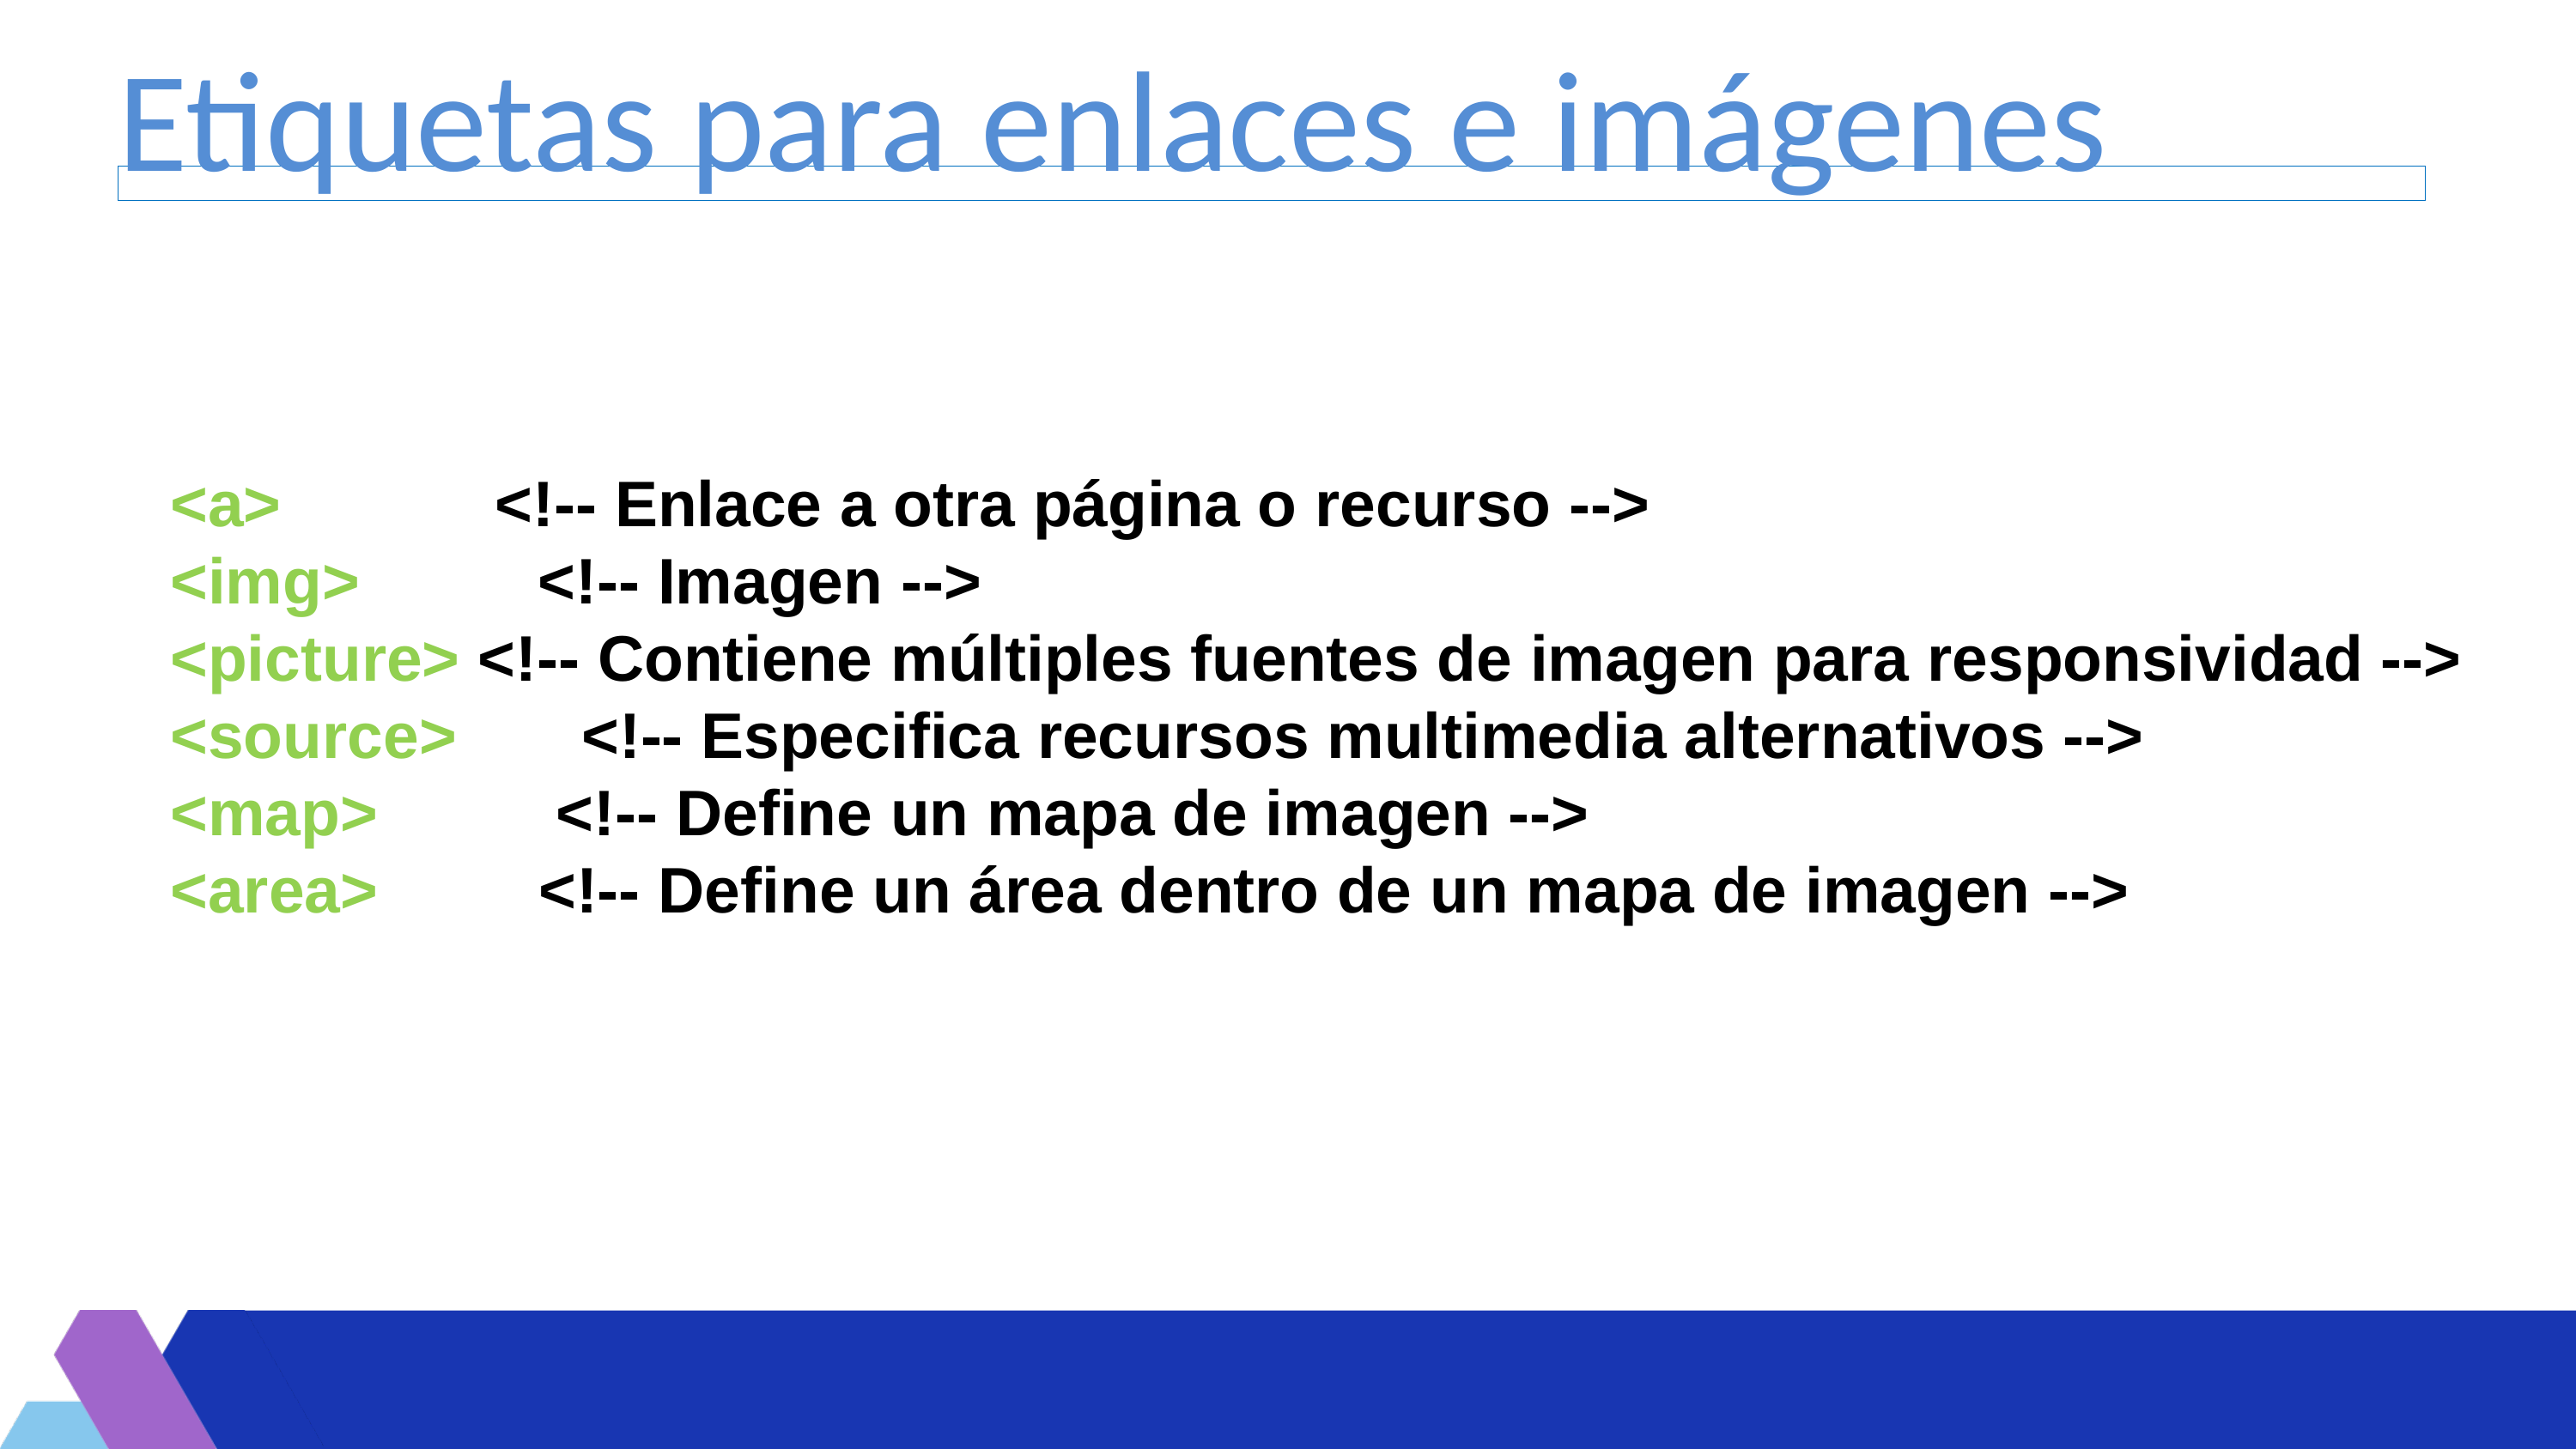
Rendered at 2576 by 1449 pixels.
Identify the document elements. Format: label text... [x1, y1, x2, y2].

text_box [0, 1310, 2576, 1449]
text_box Etiquetas para enlaces e imágenes [118, 166, 2426, 201]
text_box <a> <!-- Enlace a otra página o recurso --> <img> <!-- Imagen --> <picture> <!-- Contiene múltiples fuentes de imagen para responsividad --> <source> <!-- Especifica recursos multimedia alternativos --> <map> <!-- Define un mapa de imagen --> <area> <!-- Define un área dentro de un mapa de imagen --> [157, 456, 2576, 932]
